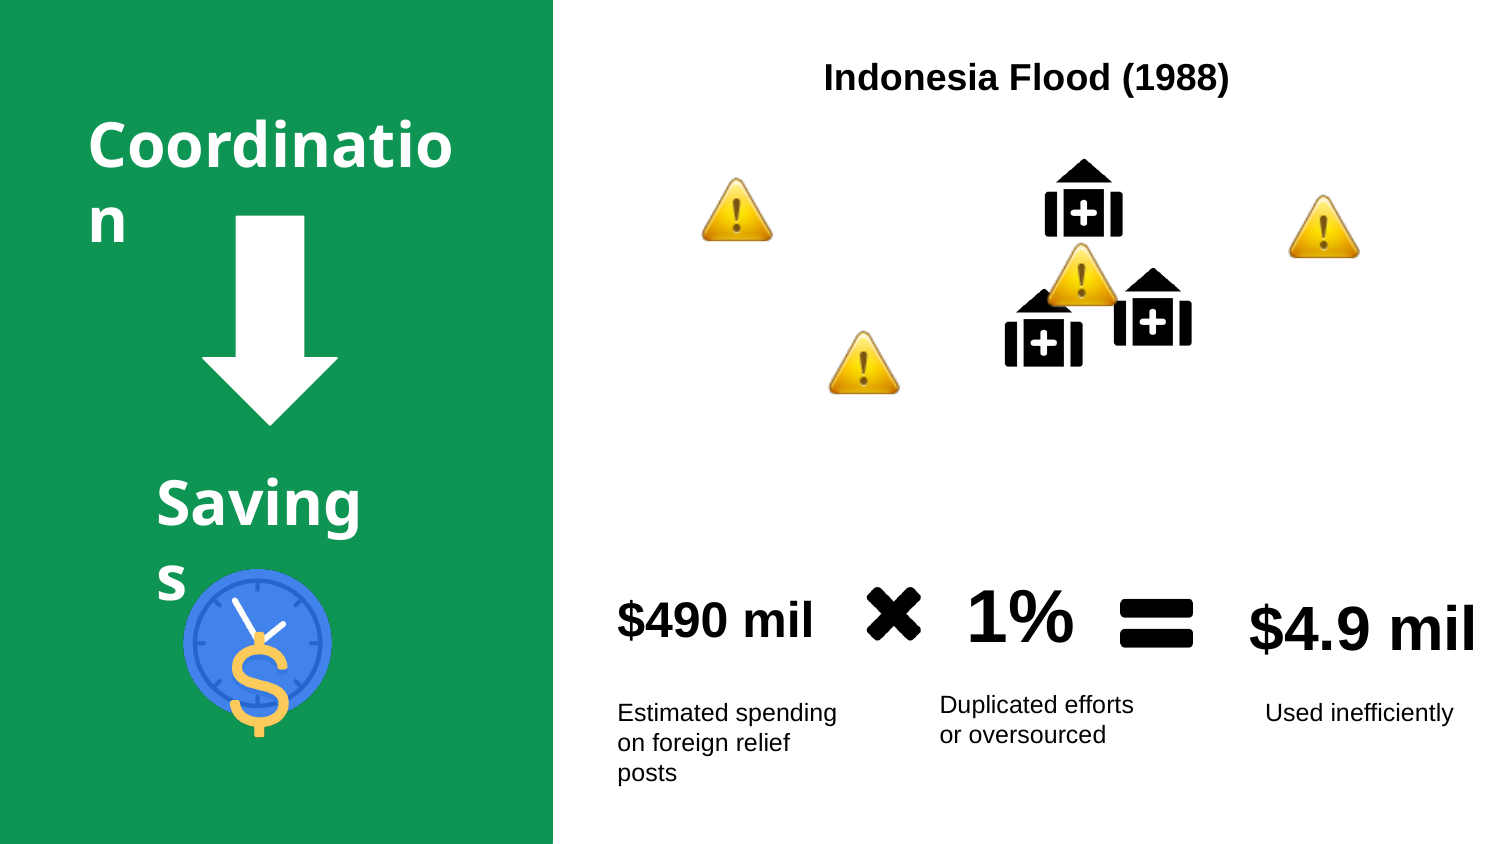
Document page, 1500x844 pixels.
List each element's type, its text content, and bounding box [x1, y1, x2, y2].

picture [162, 558, 352, 748]
picture [700, 172, 777, 249]
text_box Duplicated efforts or oversourced [924, 673, 1150, 827]
text_box Indonesia Flood (1988) [551, 37, 1500, 118]
picture [853, 570, 934, 651]
text_box Coordination [72, 90, 493, 171]
picture [1120, 586, 1193, 660]
picture [1287, 189, 1363, 266]
text_box 1% [951, 552, 1103, 669]
text_box Estimated spending on foreign relief posts [602, 681, 861, 835]
text_box Used inefficiently [1250, 681, 1476, 835]
text_box [0, 0, 552, 844]
text_box [202, 216, 338, 426]
picture [1003, 157, 1194, 368]
text_box Savings [141, 448, 399, 529]
text_box $4.9 mil [1234, 572, 1500, 674]
text_box $490 mil [602, 572, 851, 674]
picture [827, 325, 903, 401]
